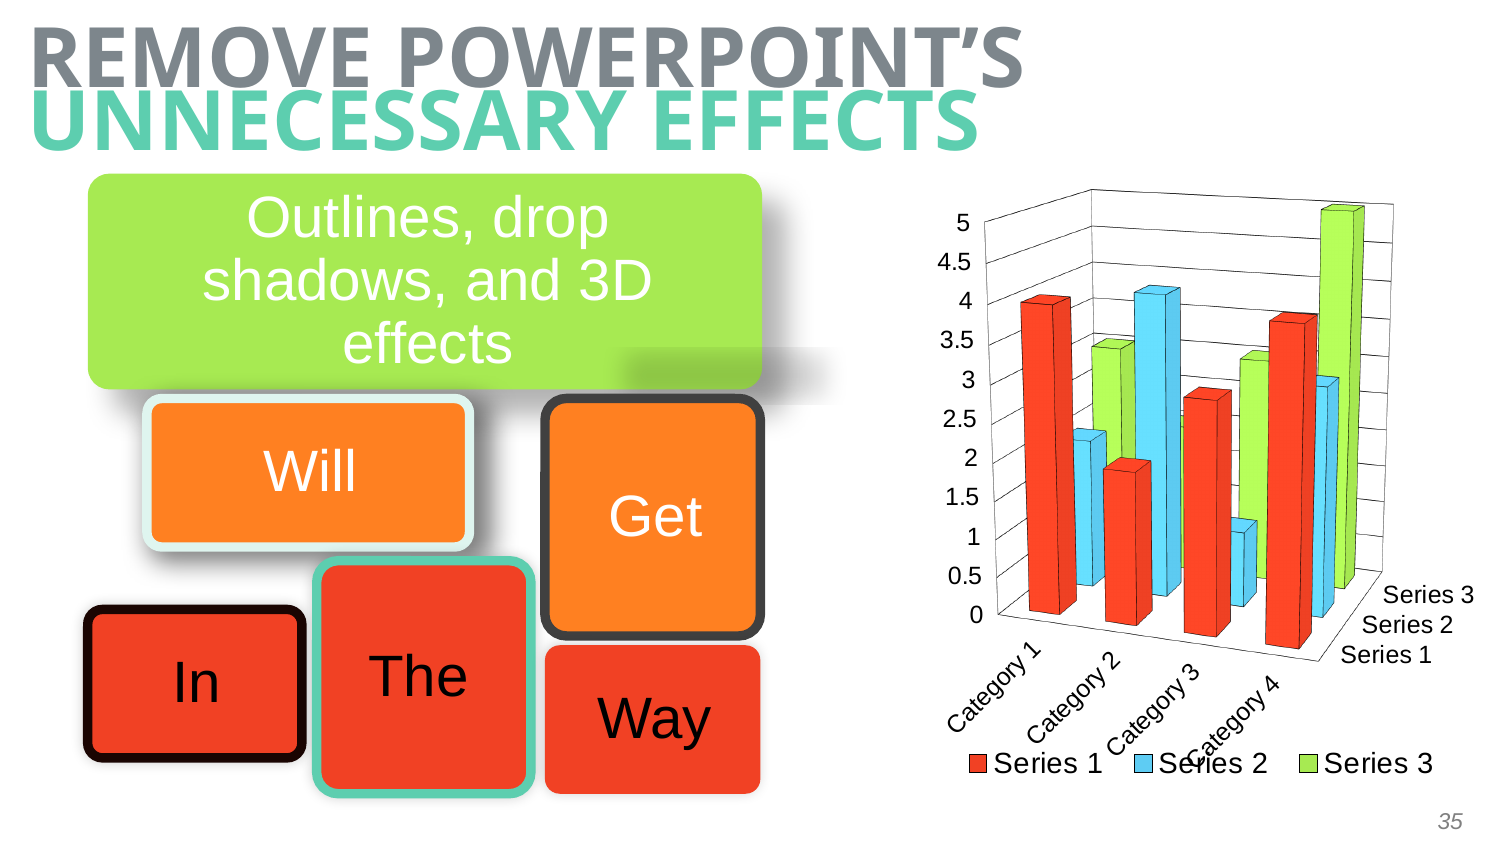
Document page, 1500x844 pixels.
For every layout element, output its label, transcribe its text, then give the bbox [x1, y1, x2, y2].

text_box REMOVE POWERPOINT’S [11, 0, 1313, 58]
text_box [87, 173, 763, 794]
text_box UNNECESSARY EFFECTS [11, 58, 1409, 174]
chart [924, 176, 1488, 844]
